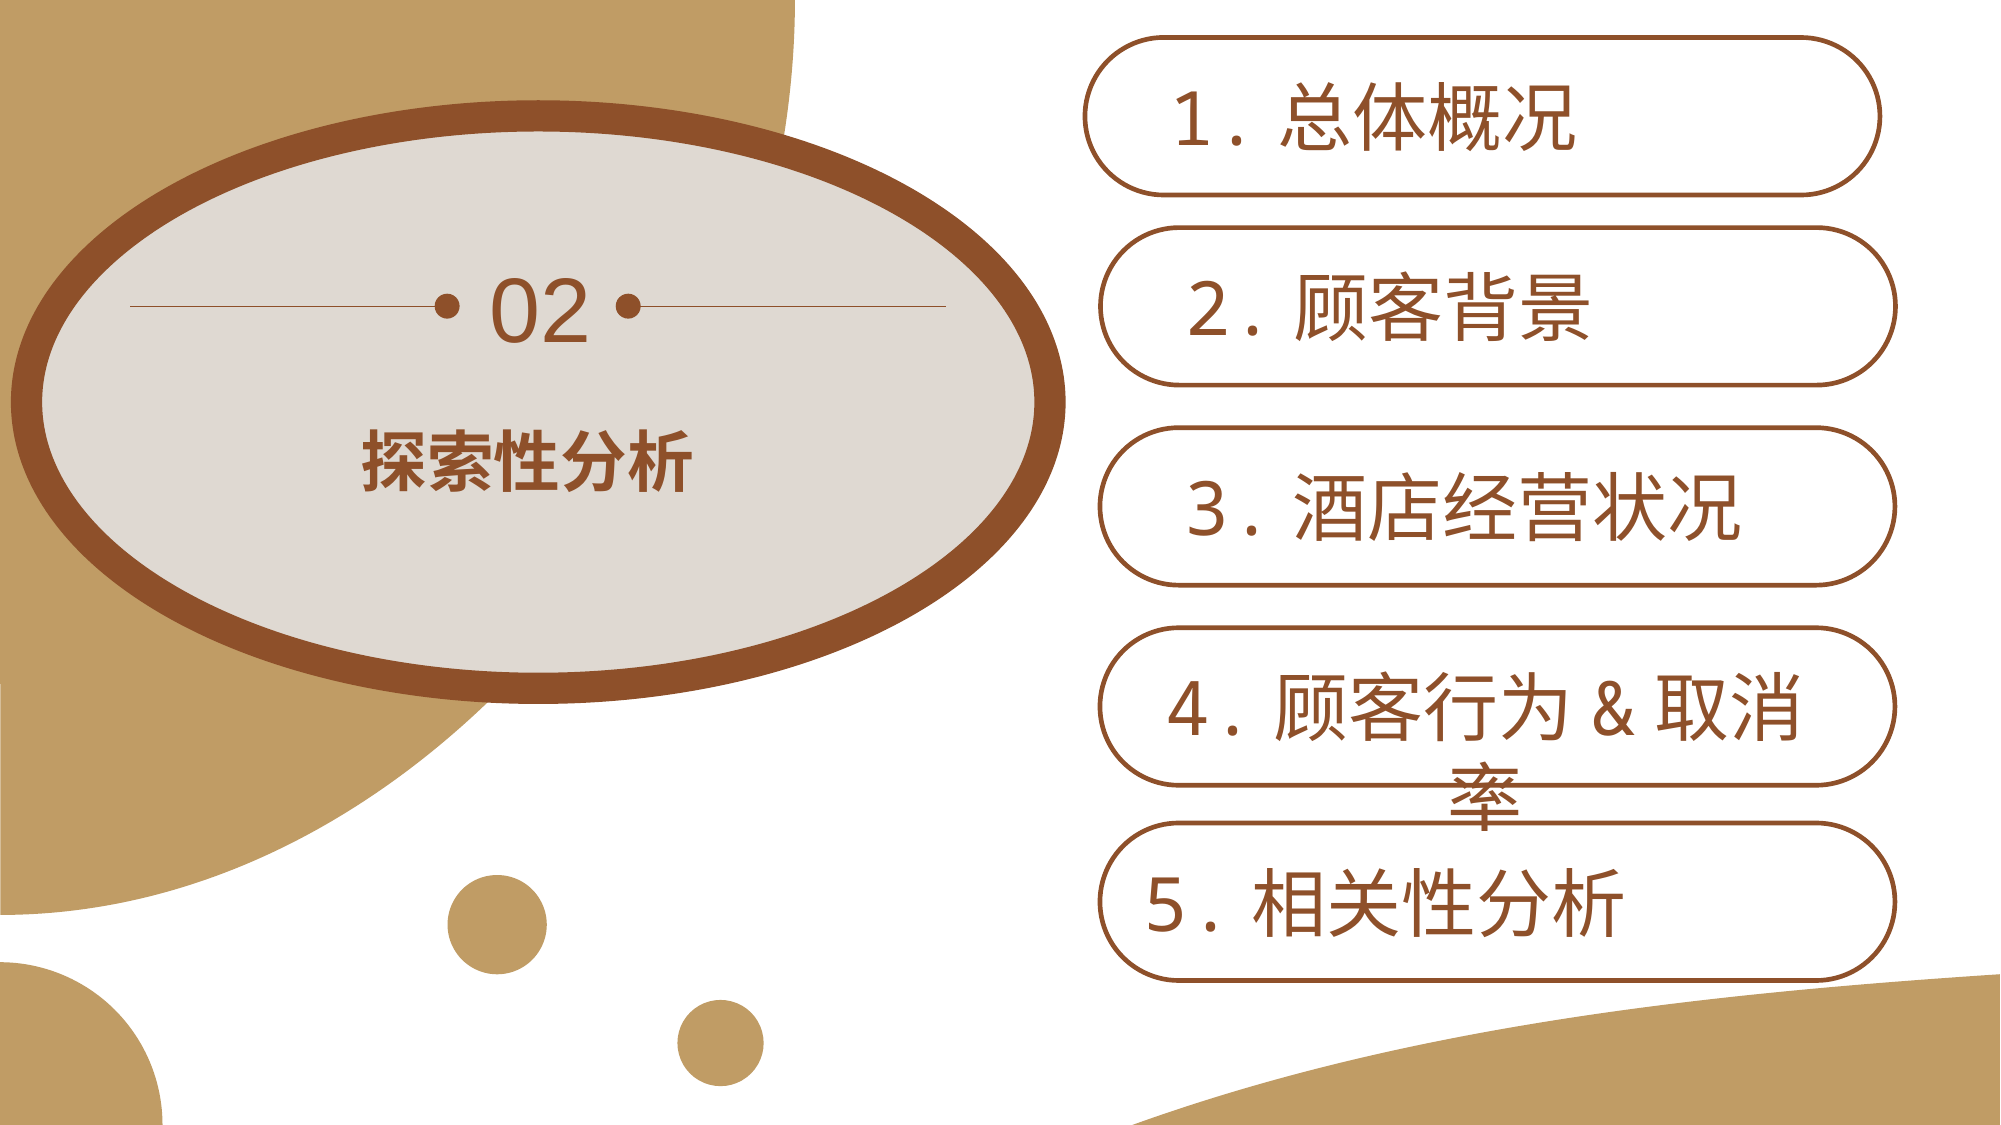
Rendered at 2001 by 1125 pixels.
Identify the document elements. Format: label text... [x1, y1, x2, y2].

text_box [1099, 427, 1895, 586]
text_box [1132, 973, 2000, 1125]
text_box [1099, 627, 1895, 786]
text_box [1100, 227, 1896, 386]
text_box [1084, 37, 1880, 195]
text_box [446, 873, 548, 976]
text_box [25, 114, 1052, 690]
text_box 探索性分析 [162, 412, 893, 507]
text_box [129, 243, 946, 370]
text_box [676, 998, 765, 1088]
text_box [0, 0, 796, 916]
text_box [1099, 822, 1895, 981]
text_box [0, 961, 164, 1125]
